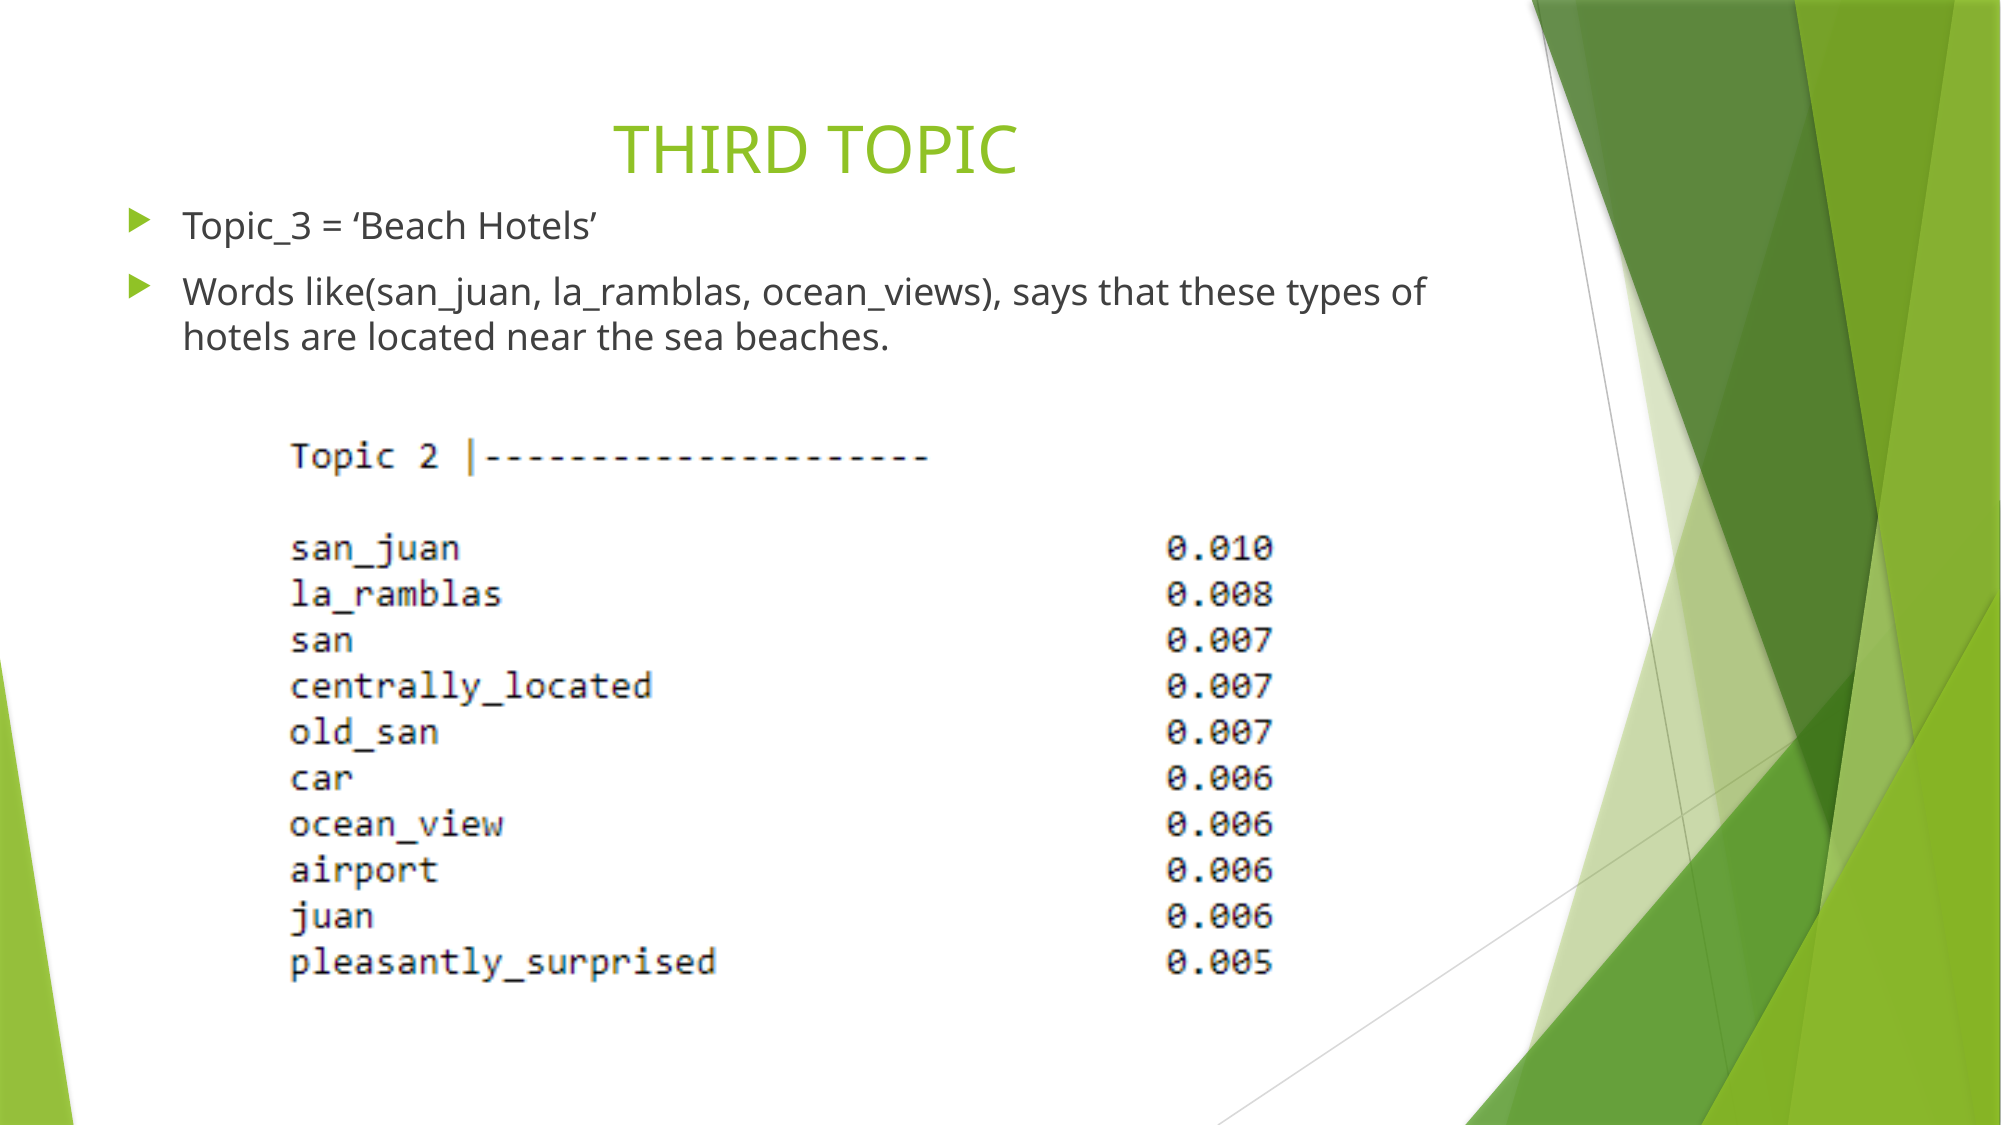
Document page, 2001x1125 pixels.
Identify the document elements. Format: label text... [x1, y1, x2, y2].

title THIRD TOPIC [111, 99, 1522, 194]
picture [286, 430, 1293, 992]
list Topic_3 = ‘Beach Hotels’ Words like(san_juan, la_ramblas, ocean_views), says that these types of hotels are located near the sea beaches. [111, 194, 1522, 991]
